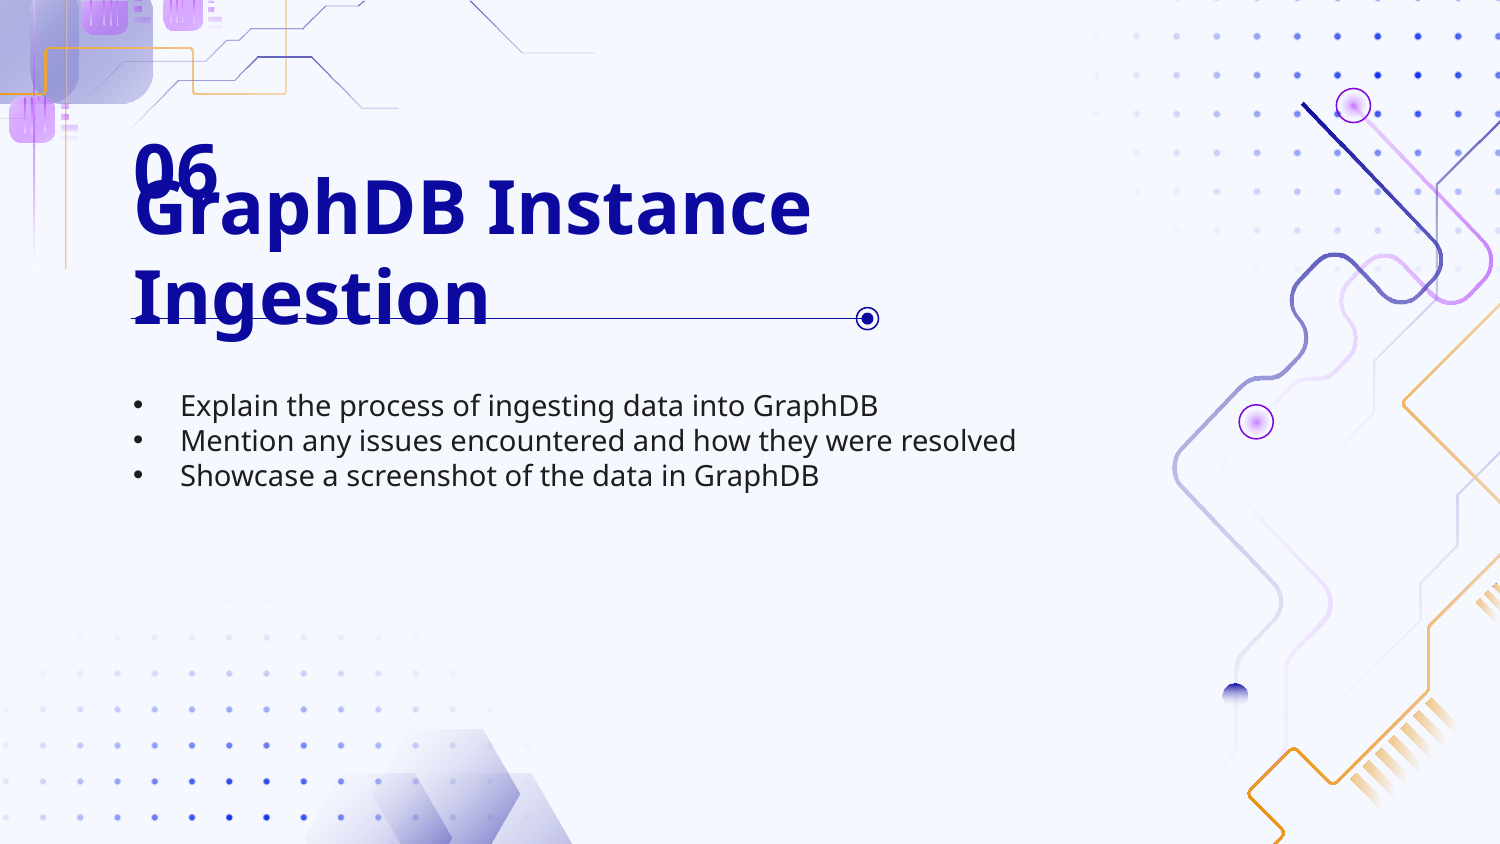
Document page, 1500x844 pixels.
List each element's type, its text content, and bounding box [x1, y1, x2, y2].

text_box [1063, 0, 1500, 844]
title 06 [118, 87, 398, 180]
subtitle Explain the process of ingesting data into GraphDB Mention any issues encountered and how they were resolved Showcase a screenshot of the data in GraphDB [118, 372, 1037, 575]
title GraphDB Instance Ingestion [118, 180, 1058, 319]
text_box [0, 549, 583, 844]
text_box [130, 307, 879, 330]
